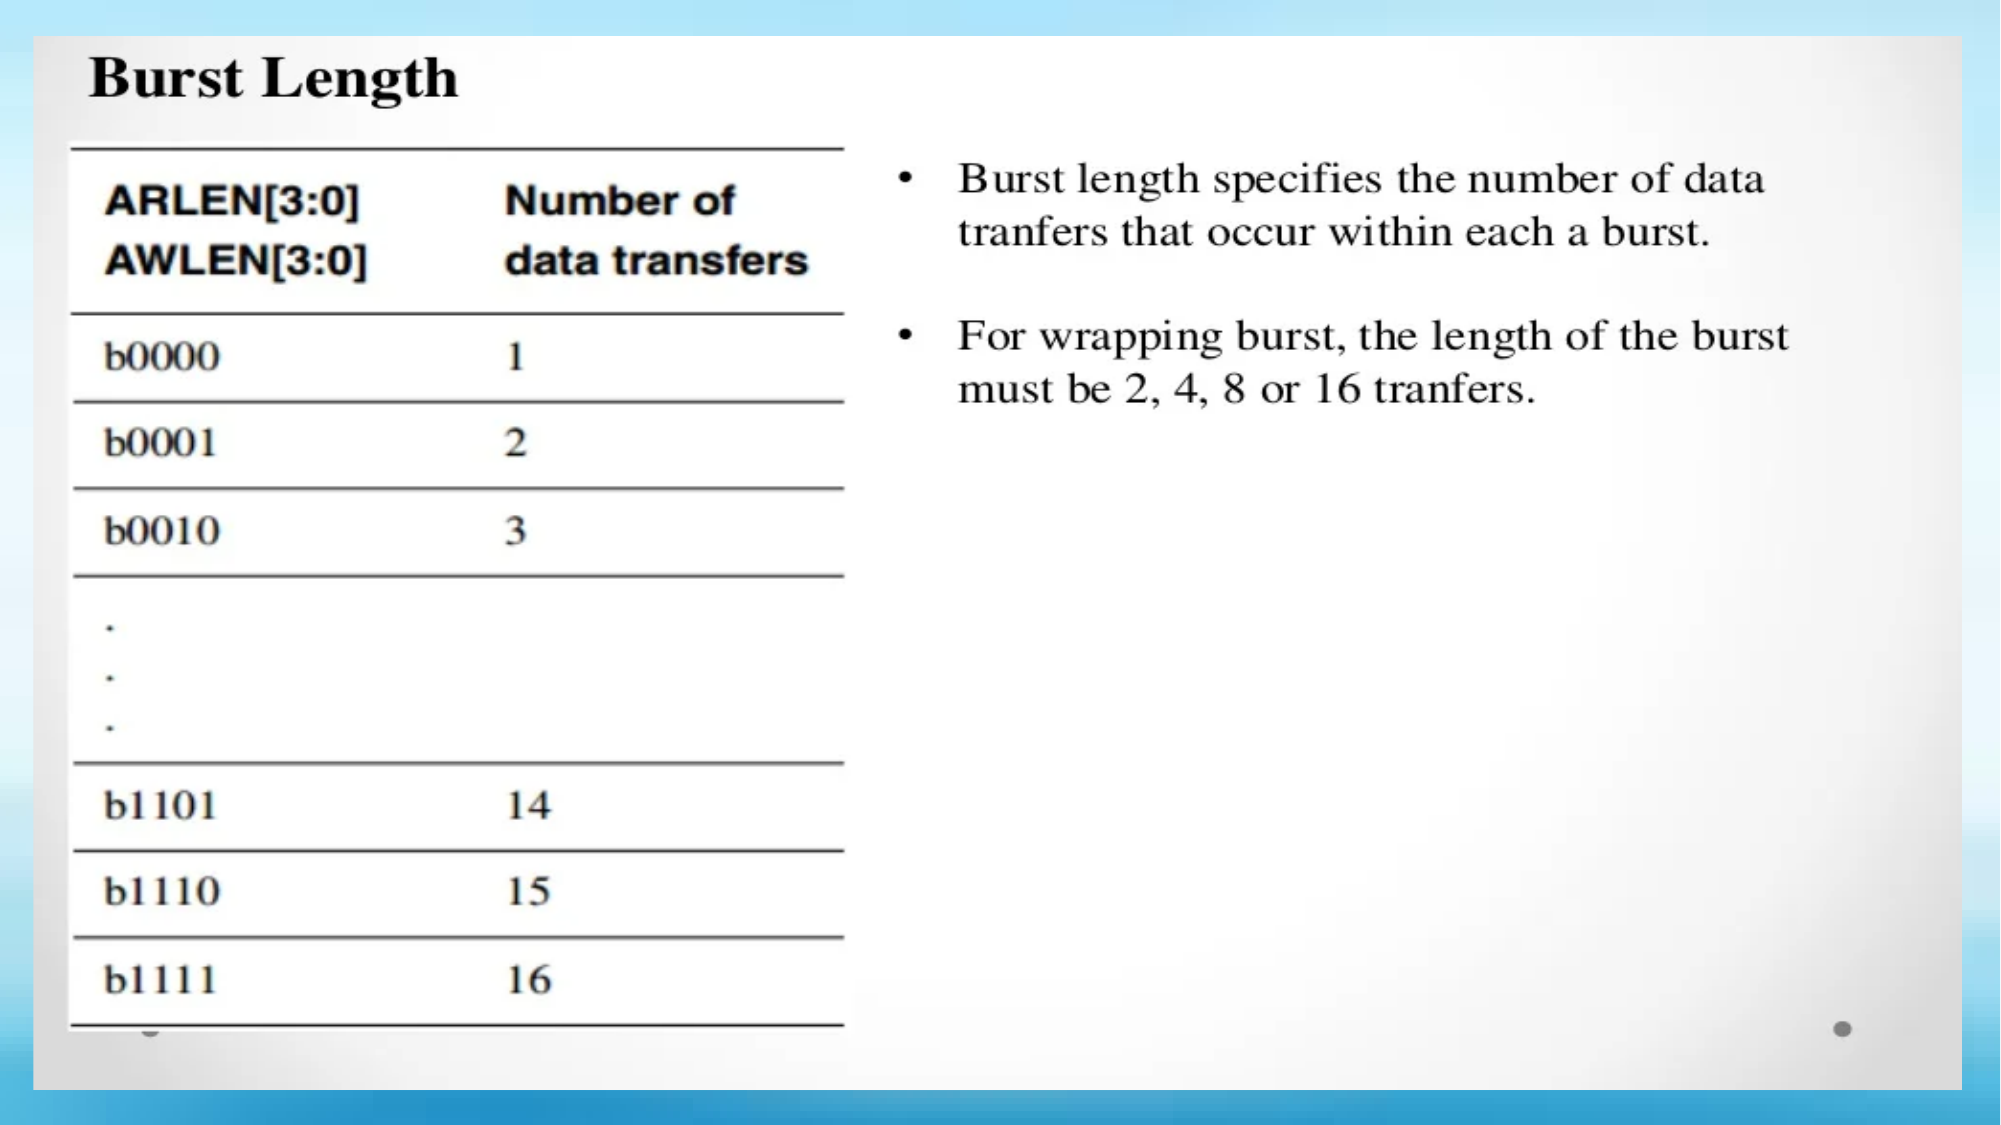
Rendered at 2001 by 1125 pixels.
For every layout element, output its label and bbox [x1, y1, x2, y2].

picture [0, 0, 2001, 1125]
list [33, 35, 1962, 1090]
